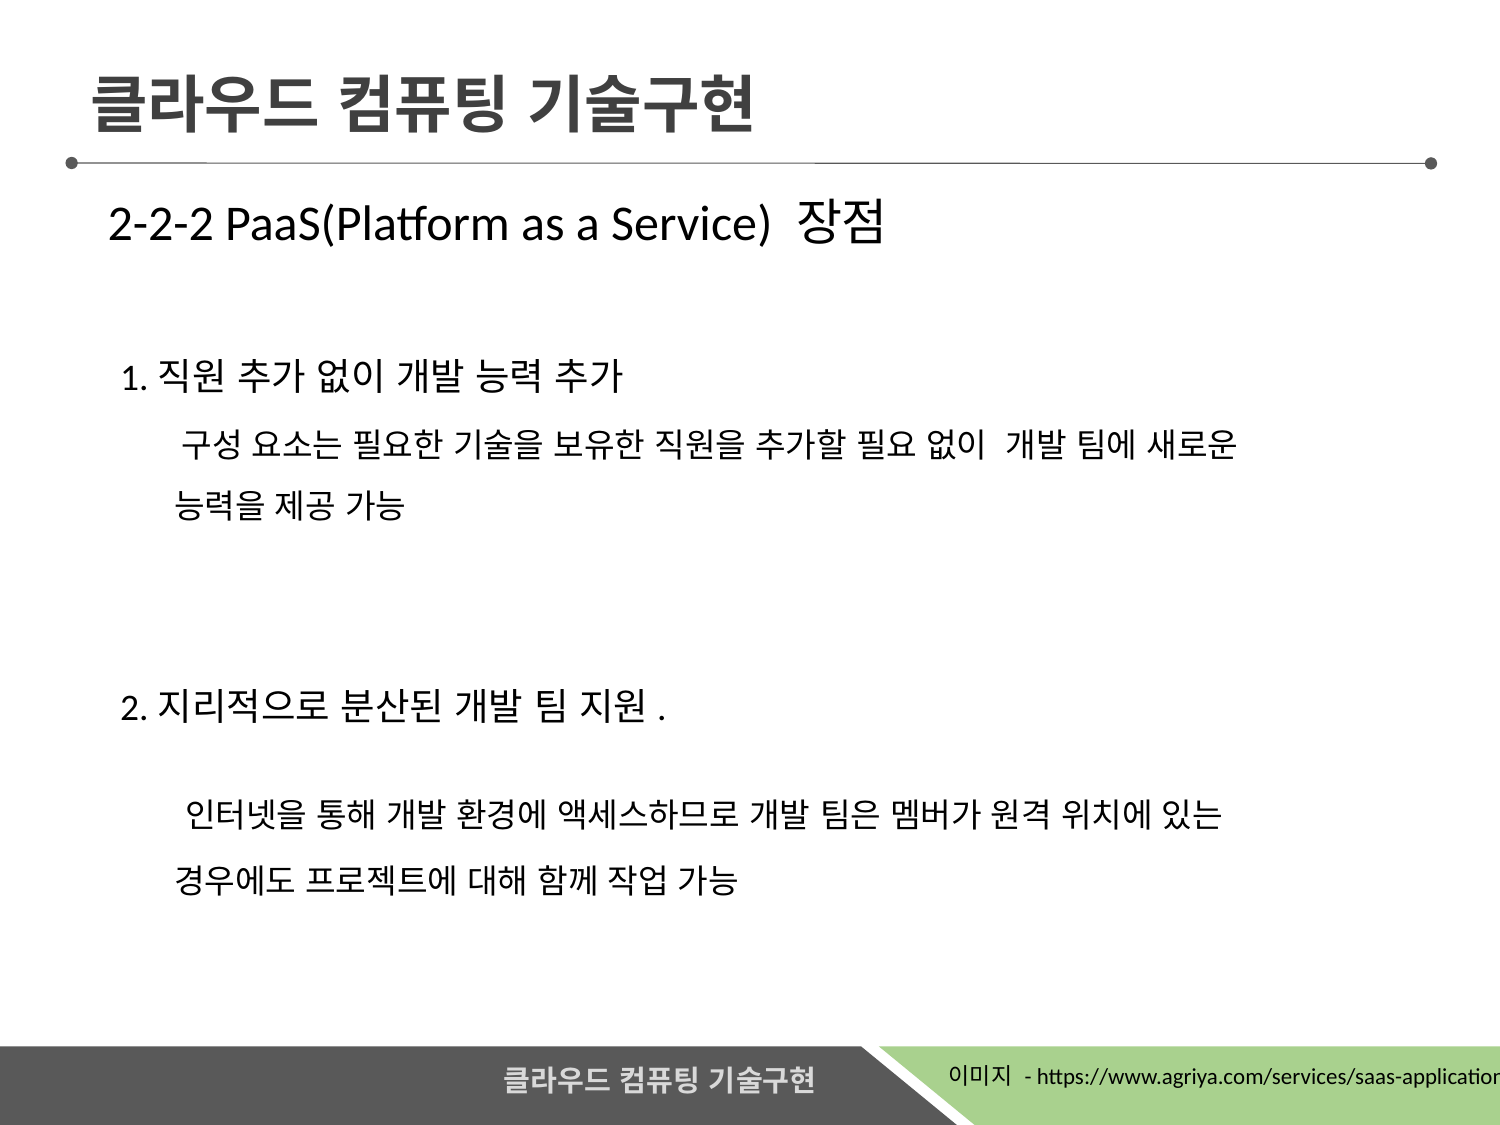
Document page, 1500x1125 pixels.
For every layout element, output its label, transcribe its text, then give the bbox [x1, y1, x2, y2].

text_box [0, 1045, 959, 1125]
text_box [876, 1045, 1500, 1093]
text_box 2-2-2 PaaS(Platform as a Service) 장점 [92, 182, 904, 318]
text_box 이미지 - https://www.agriya.com/services/saas-application-development [934, 1054, 1500, 1097]
text_box 클라우드 컴퓨팅 기술구현 [74, 47, 1425, 158]
text_box [938, 1097, 1500, 1125]
text_box 1.직원 추가 없이 개발 능력 추가 구성 요소는 필요한 기술을 보유한 직원을 추가할 필요 없이 개발 팀에 새로운 능력을 제공 가능 2.지리적으로 분산된 개발 팀 지원. 인터넷을 통해 개발 환경에 액세스하므로 개발 팀은 멤버가 원격 위치에 있는 경우에도 프로젝트에 대해 함께 작업 가능 [105, 322, 1254, 908]
text_box 클라우드 컴퓨팅 기술구현 [23, 1054, 832, 1105]
